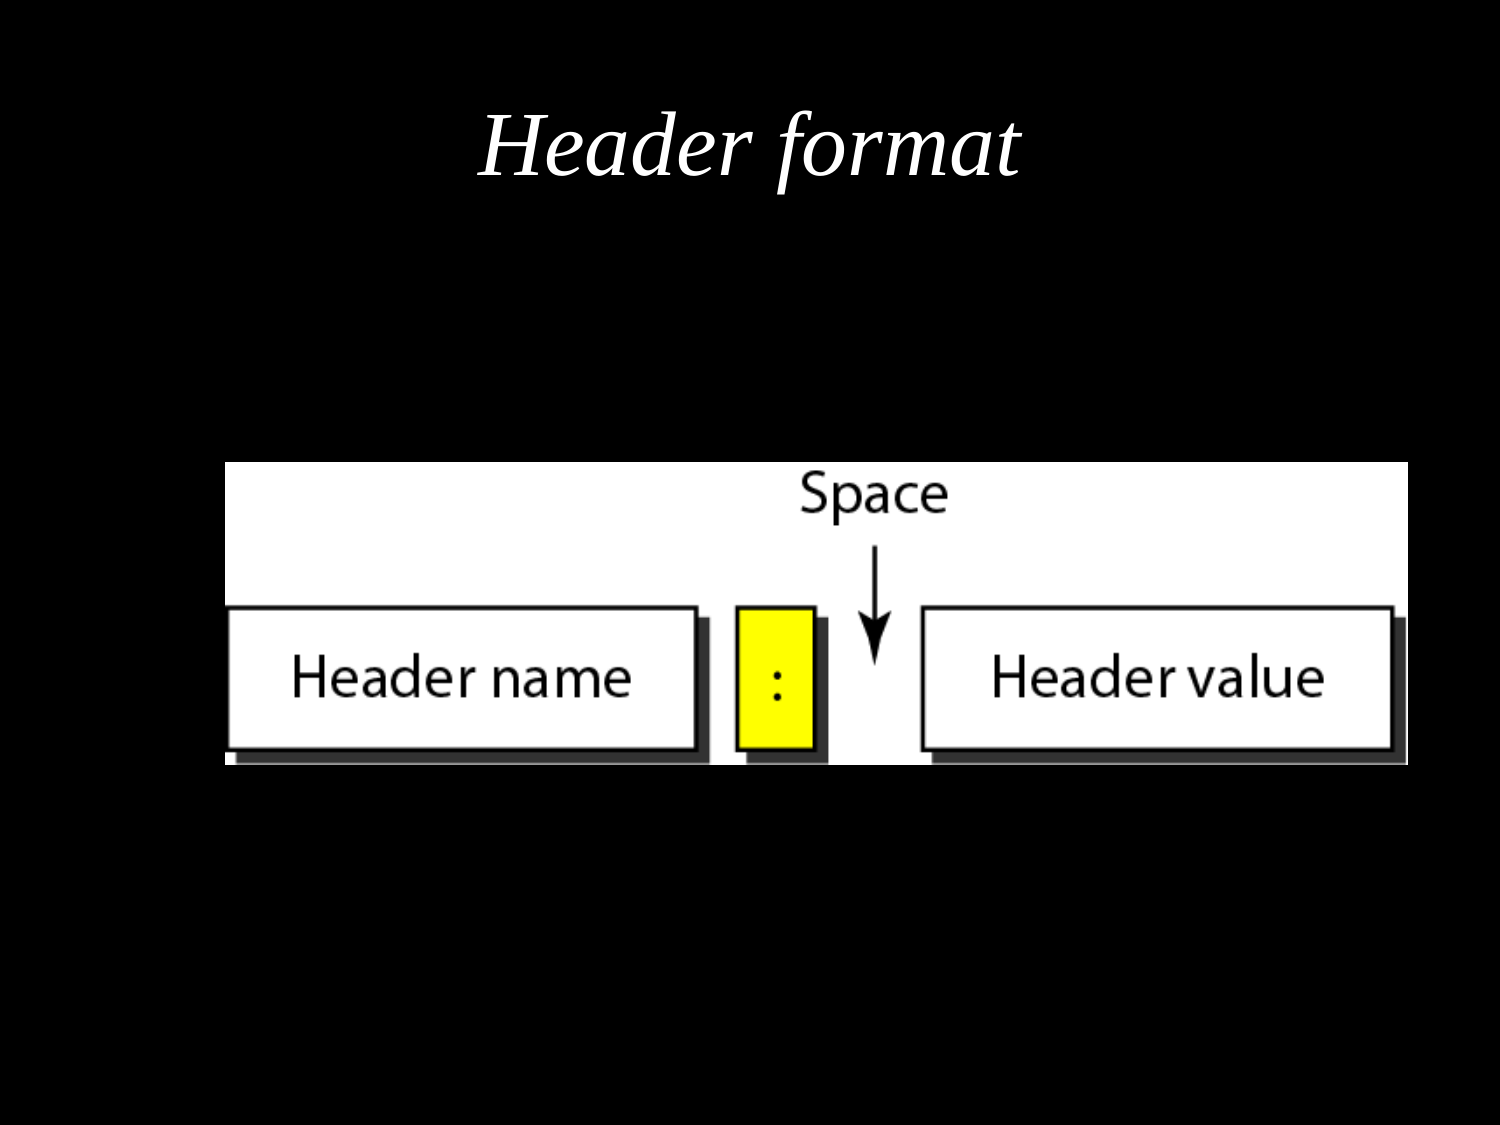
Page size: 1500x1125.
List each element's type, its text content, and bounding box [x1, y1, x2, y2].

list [224, 462, 1408, 765]
title Header format [75, 45, 1425, 233]
